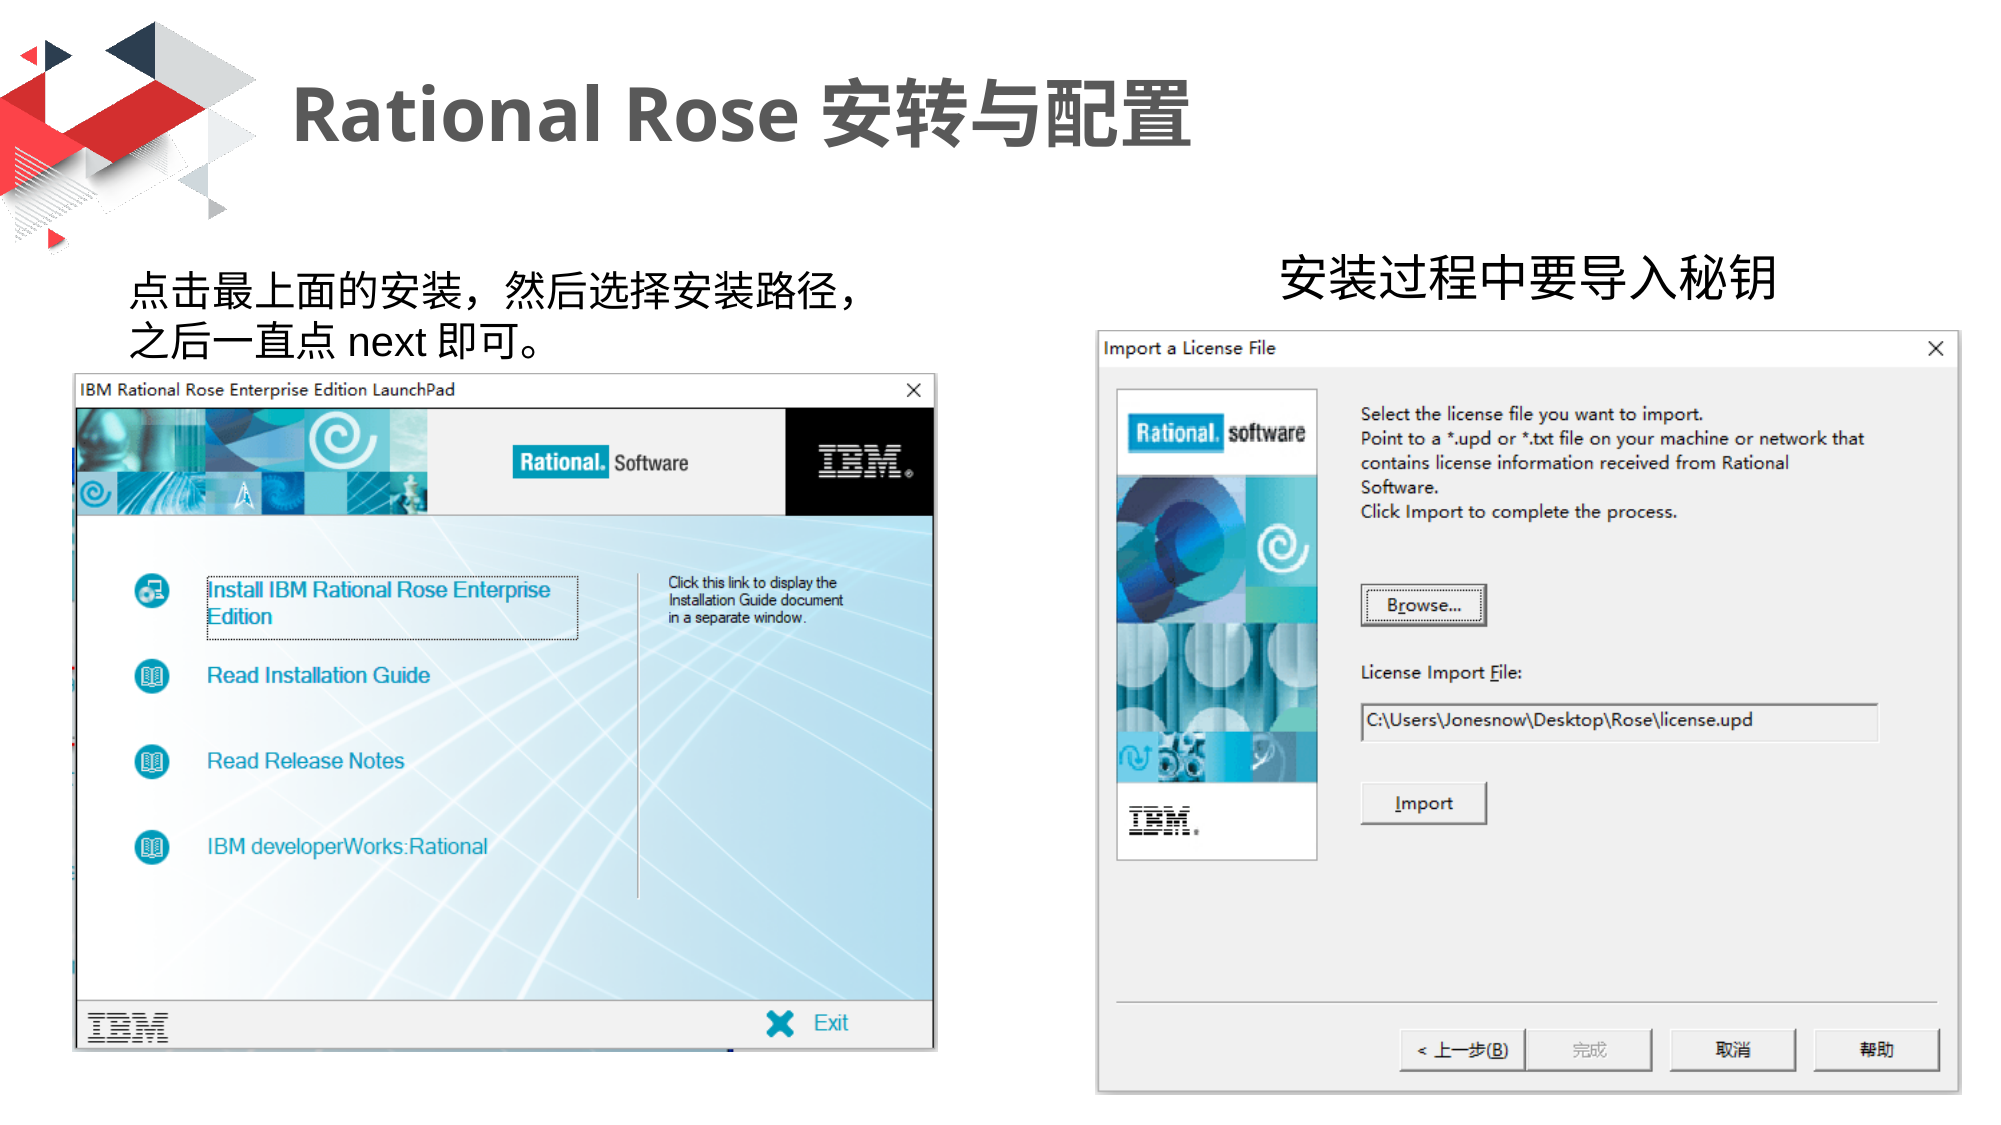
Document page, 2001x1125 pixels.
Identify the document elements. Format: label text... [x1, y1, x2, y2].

picture [0, 21, 256, 255]
text_box 点击最上面的安装，然后选择安装路径， 之后一直点next即可。 [114, 257, 896, 372]
picture [72, 373, 938, 1052]
text_box 安装过程中要导入秘钥 [1263, 239, 1794, 315]
text_box Rational Rose安转与配置 [275, 59, 1210, 165]
picture [1095, 330, 1962, 1095]
